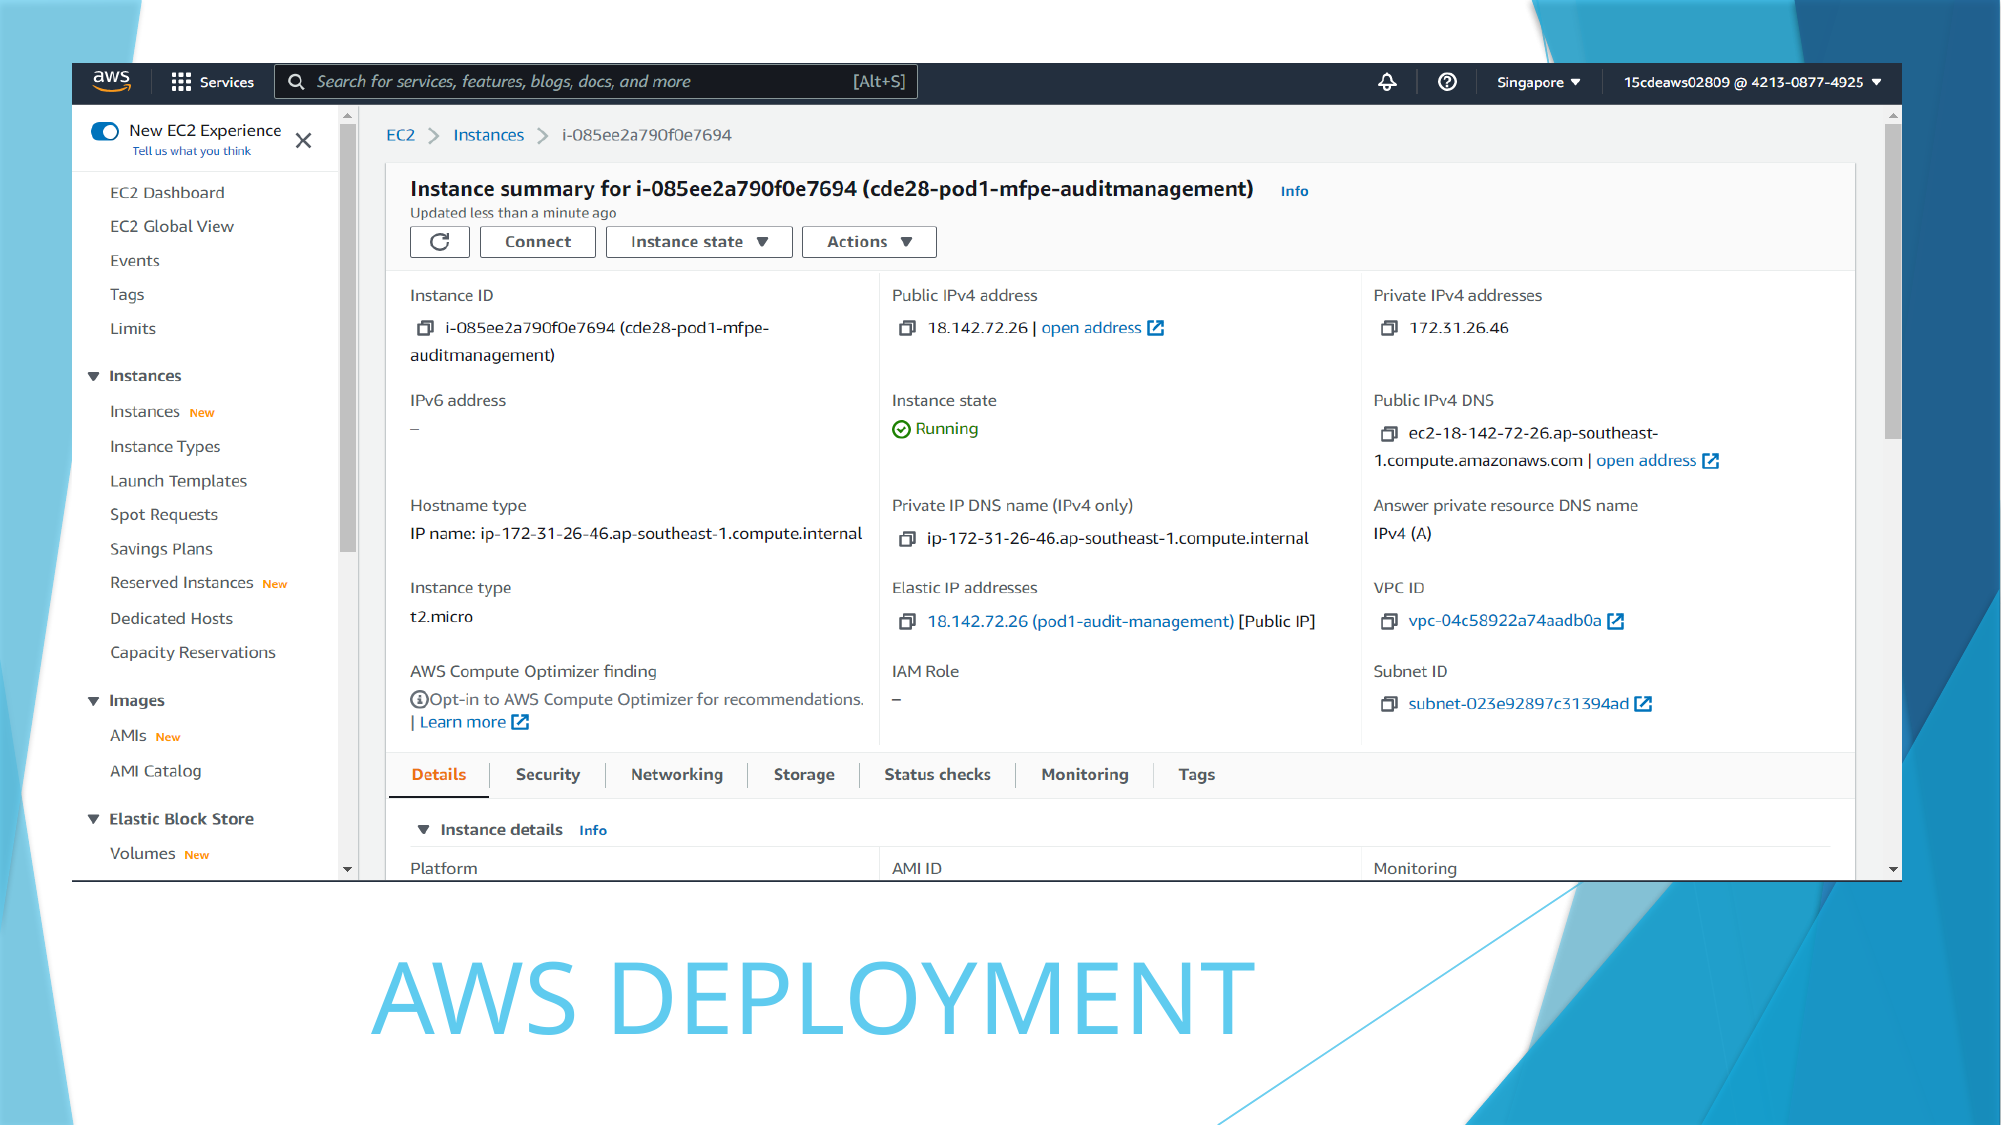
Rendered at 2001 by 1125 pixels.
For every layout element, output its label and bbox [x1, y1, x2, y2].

text_box [0, 0, 2000, 1125]
picture [71, 62, 1903, 883]
